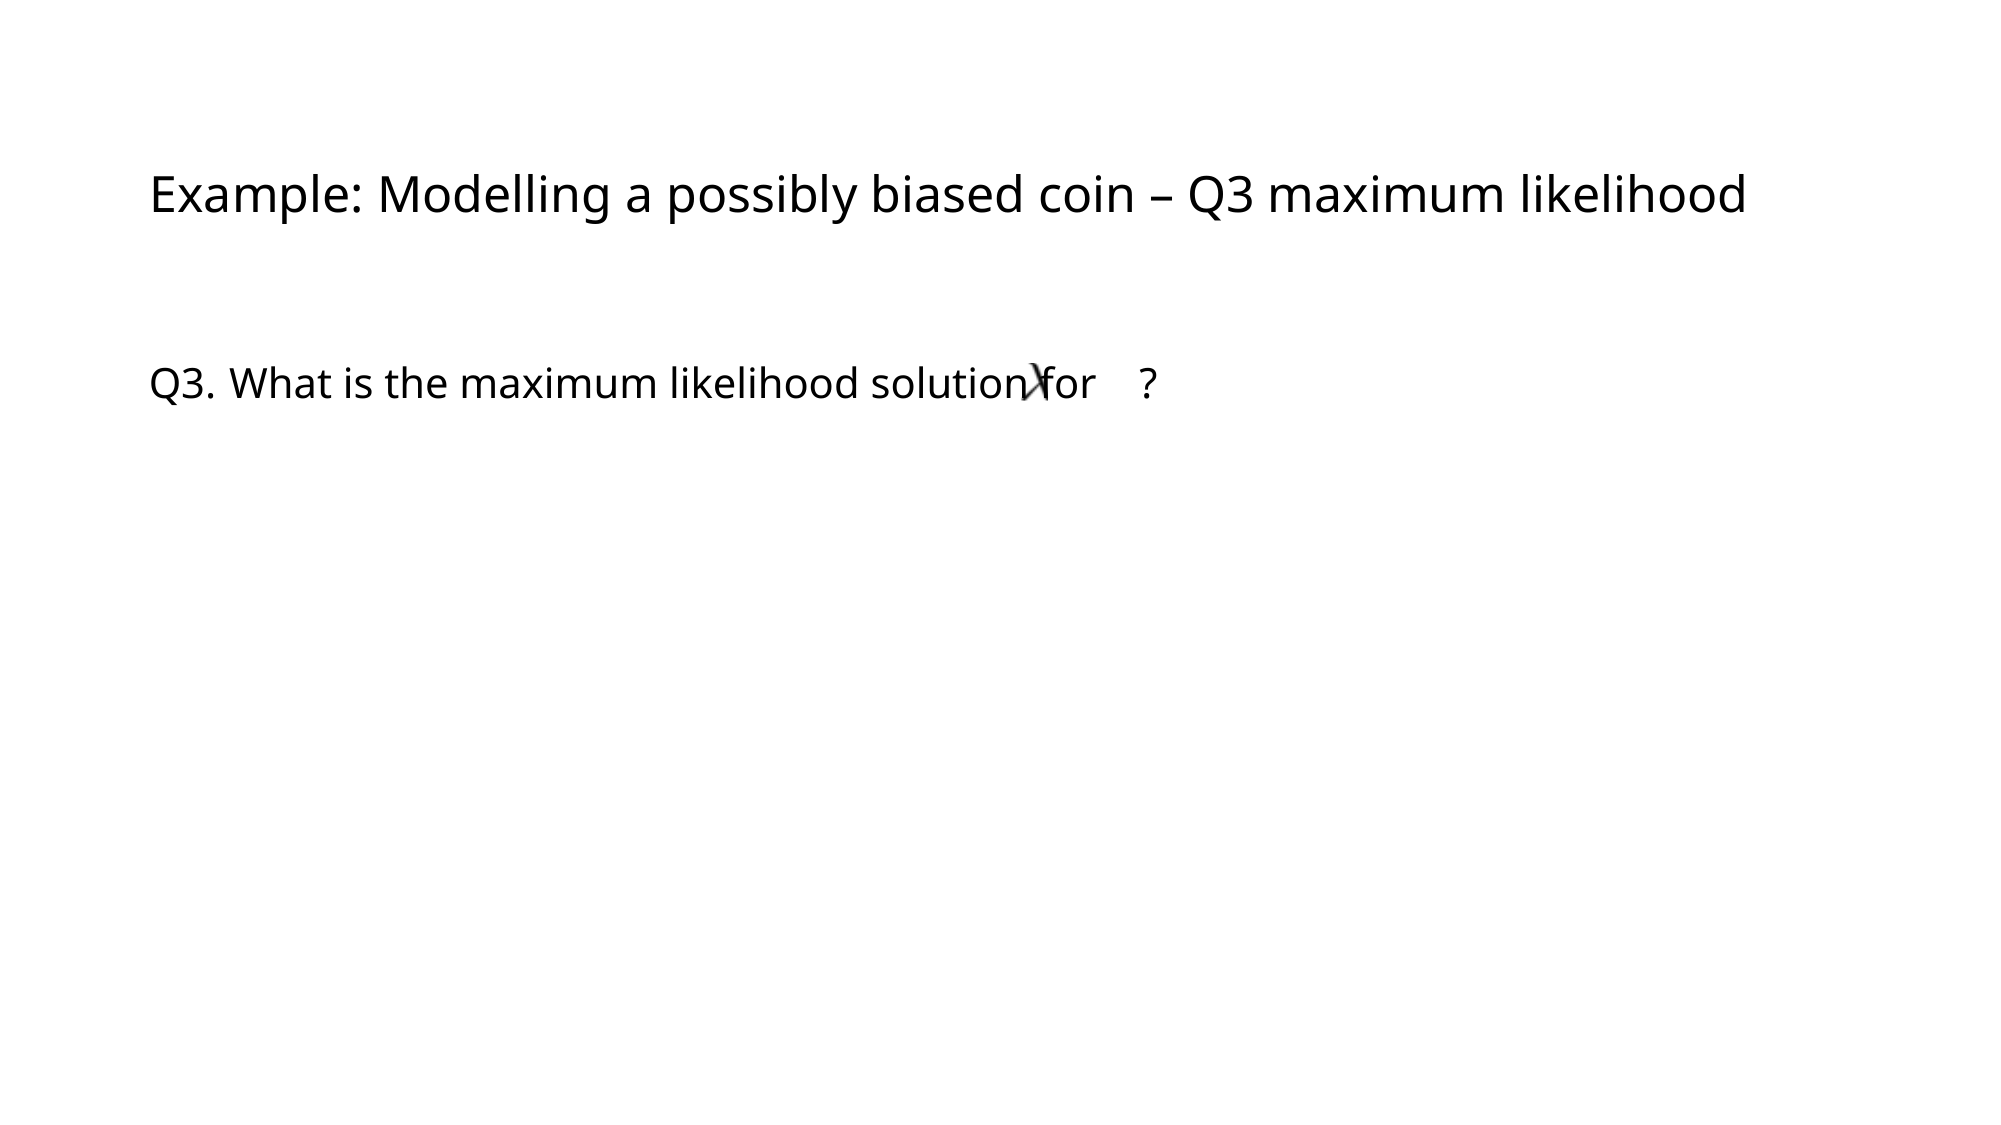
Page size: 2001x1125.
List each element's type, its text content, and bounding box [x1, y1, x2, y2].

text_box What is the maximum likelihood solution for ? [243, 349, 1855, 414]
picture [1020, 363, 1048, 401]
text_box Example: Modelling a possibly biased coin – Q3 maximum likelihood [134, 155, 1883, 230]
text_box Q3. [134, 349, 243, 414]
